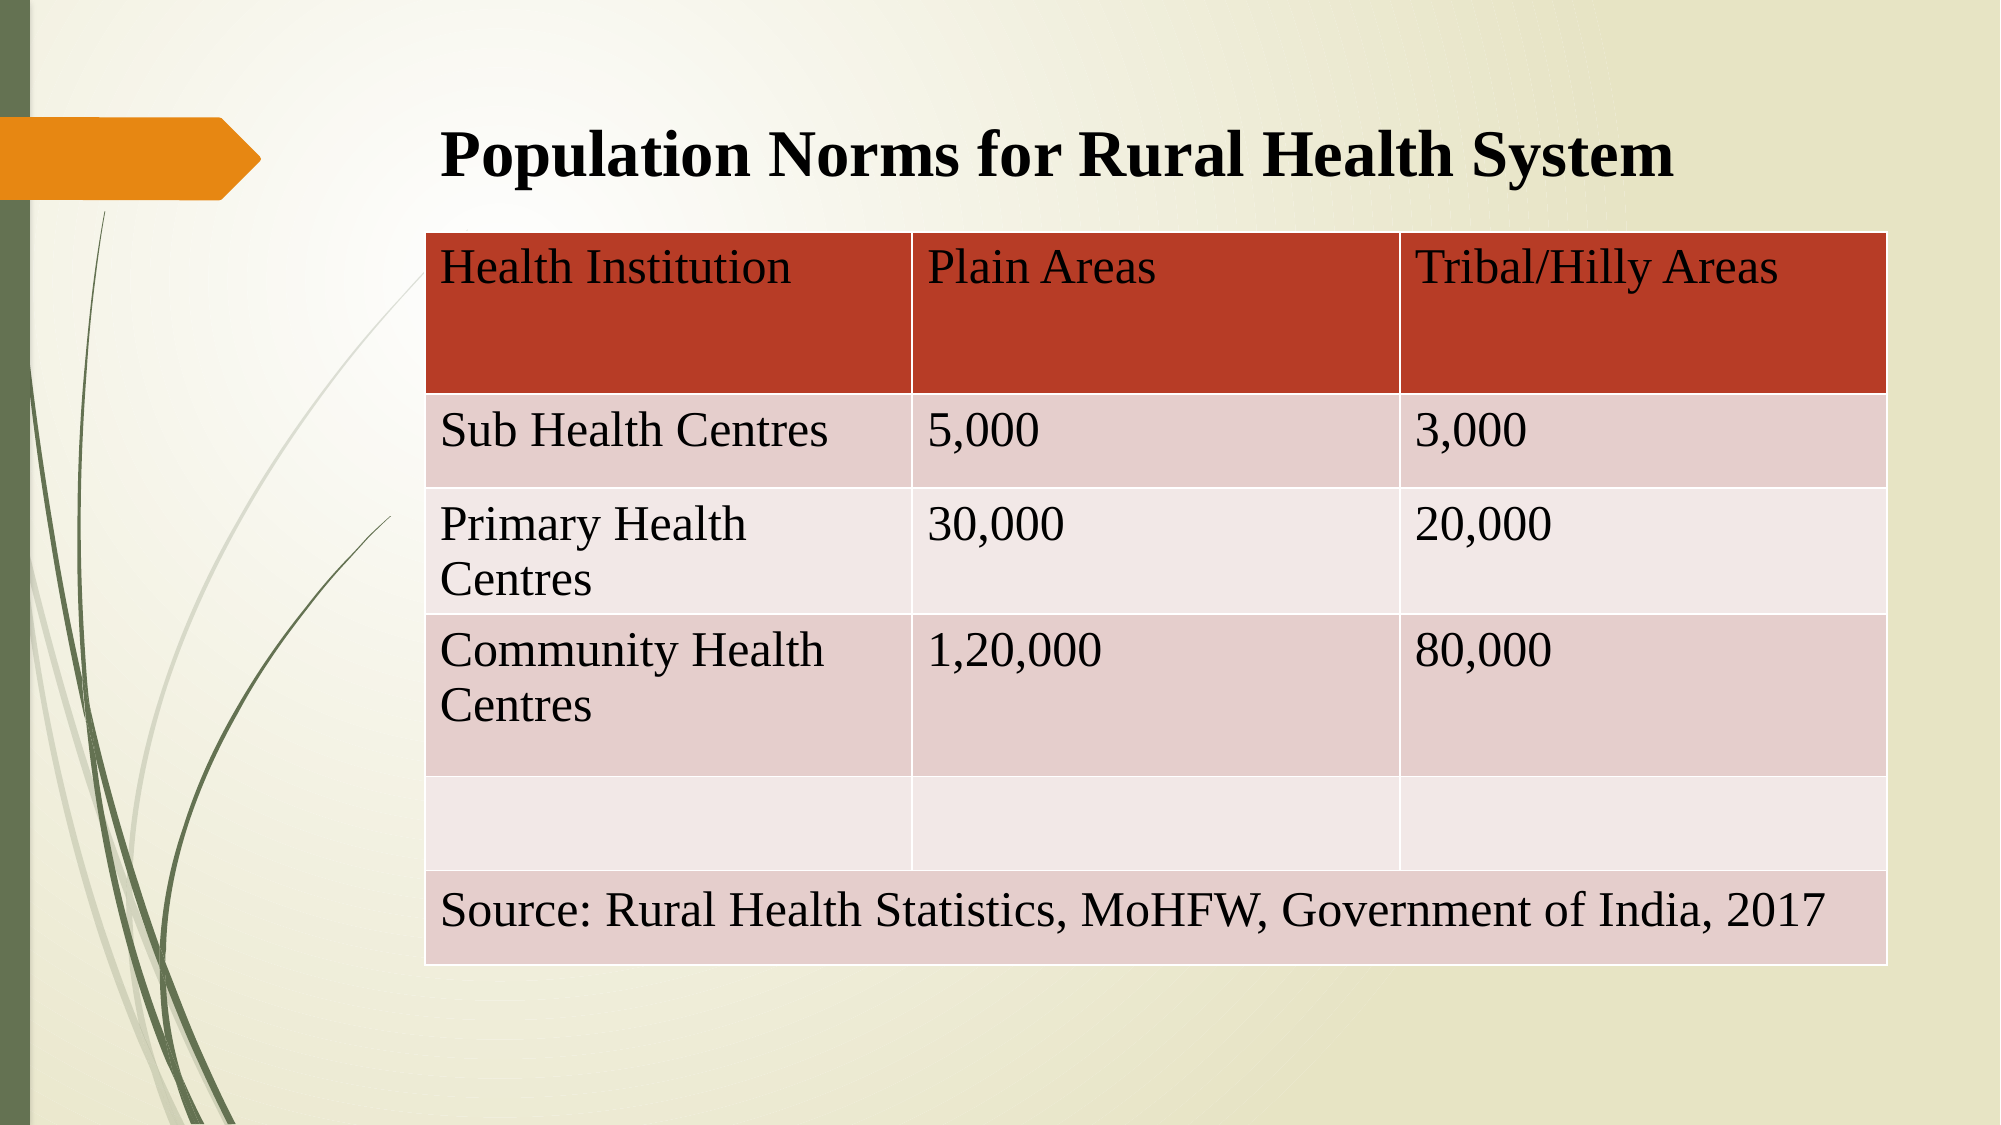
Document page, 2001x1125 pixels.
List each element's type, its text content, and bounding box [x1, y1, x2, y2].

table_cell [1401, 777, 1886, 870]
table_cell [913, 777, 1399, 870]
table_cell Sub Health Centres [426, 395, 911, 487]
table_cell Primary Health Centres [426, 489, 911, 613]
title Population Norms for Rural Health System [425, 102, 1888, 219]
table_cell Source: Rural Health Statistics, MoHFW, Government of India, 2017 [426, 871, 1886, 964]
table_cell 5,000 [913, 395, 1399, 487]
table_cell [426, 777, 911, 870]
table_cell 30,000 [913, 489, 1399, 613]
table_cell 1,20,000 [913, 615, 1399, 776]
table_header Tribal/Hilly Areas [1401, 233, 1886, 393]
table_header Plain Areas [913, 233, 1399, 393]
table_cell 3,000 [1401, 395, 1886, 487]
table_header Health Institution [426, 233, 911, 393]
table_cell 20,000 [1401, 489, 1886, 613]
table_cell 80,000 [1401, 615, 1886, 776]
table_cell Community Health Centres [426, 615, 911, 776]
